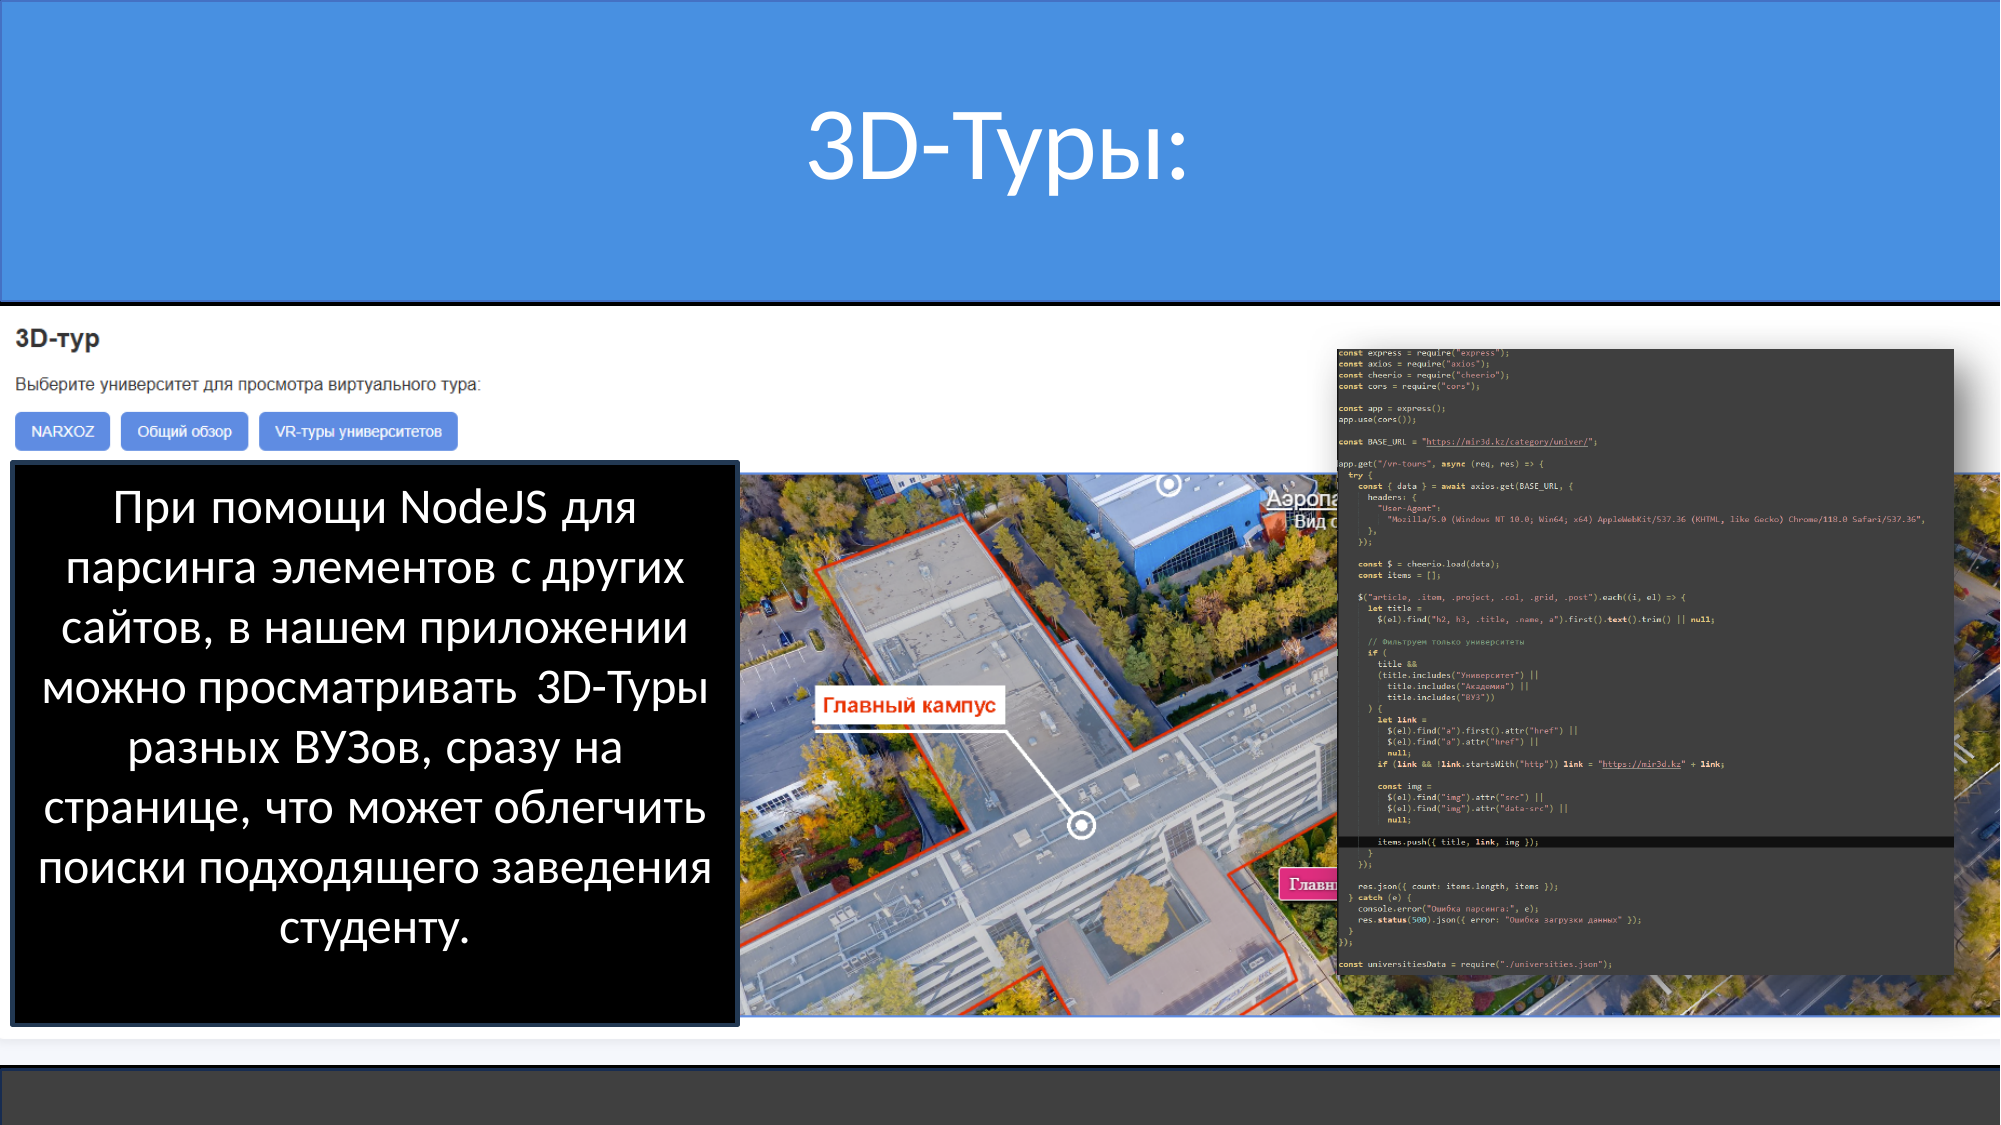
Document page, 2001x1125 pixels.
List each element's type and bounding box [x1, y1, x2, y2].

text_box [0, 1068, 2000, 1125]
text_box [0, 0, 2000, 303]
picture [0, 305, 2000, 1065]
